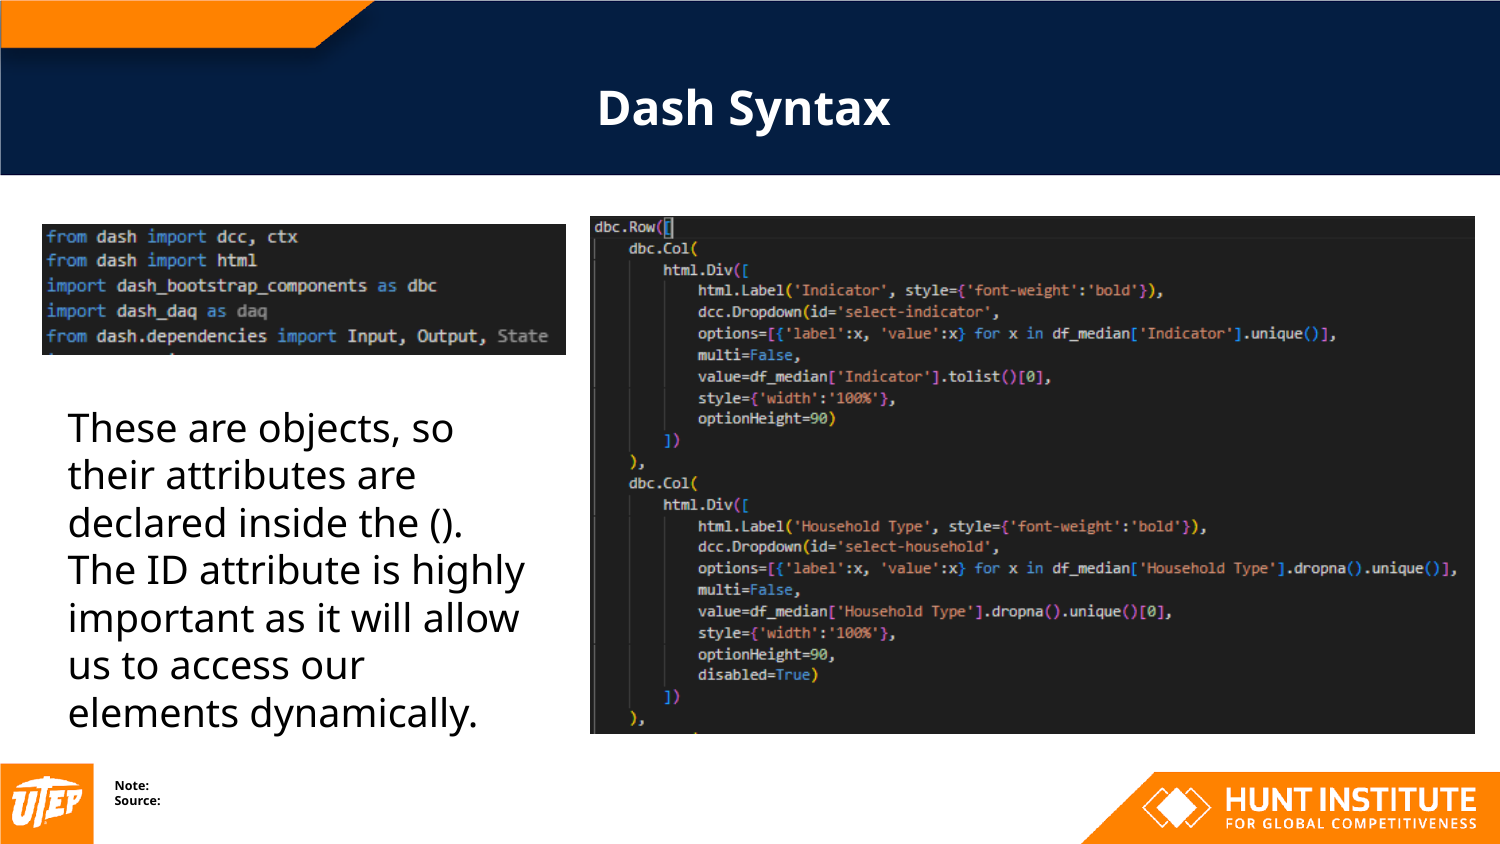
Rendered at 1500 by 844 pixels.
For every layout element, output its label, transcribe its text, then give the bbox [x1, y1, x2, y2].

text_box These are objects, so their attributes are declared inside the (). The ID attribute is highly important as it will allow us to access our elements dynamically. [52, 387, 556, 750]
text_box Note: Source: [103, 772, 1044, 844]
title Dash Syntax [68, 28, 1432, 192]
picture [0, 0, 1500, 844]
